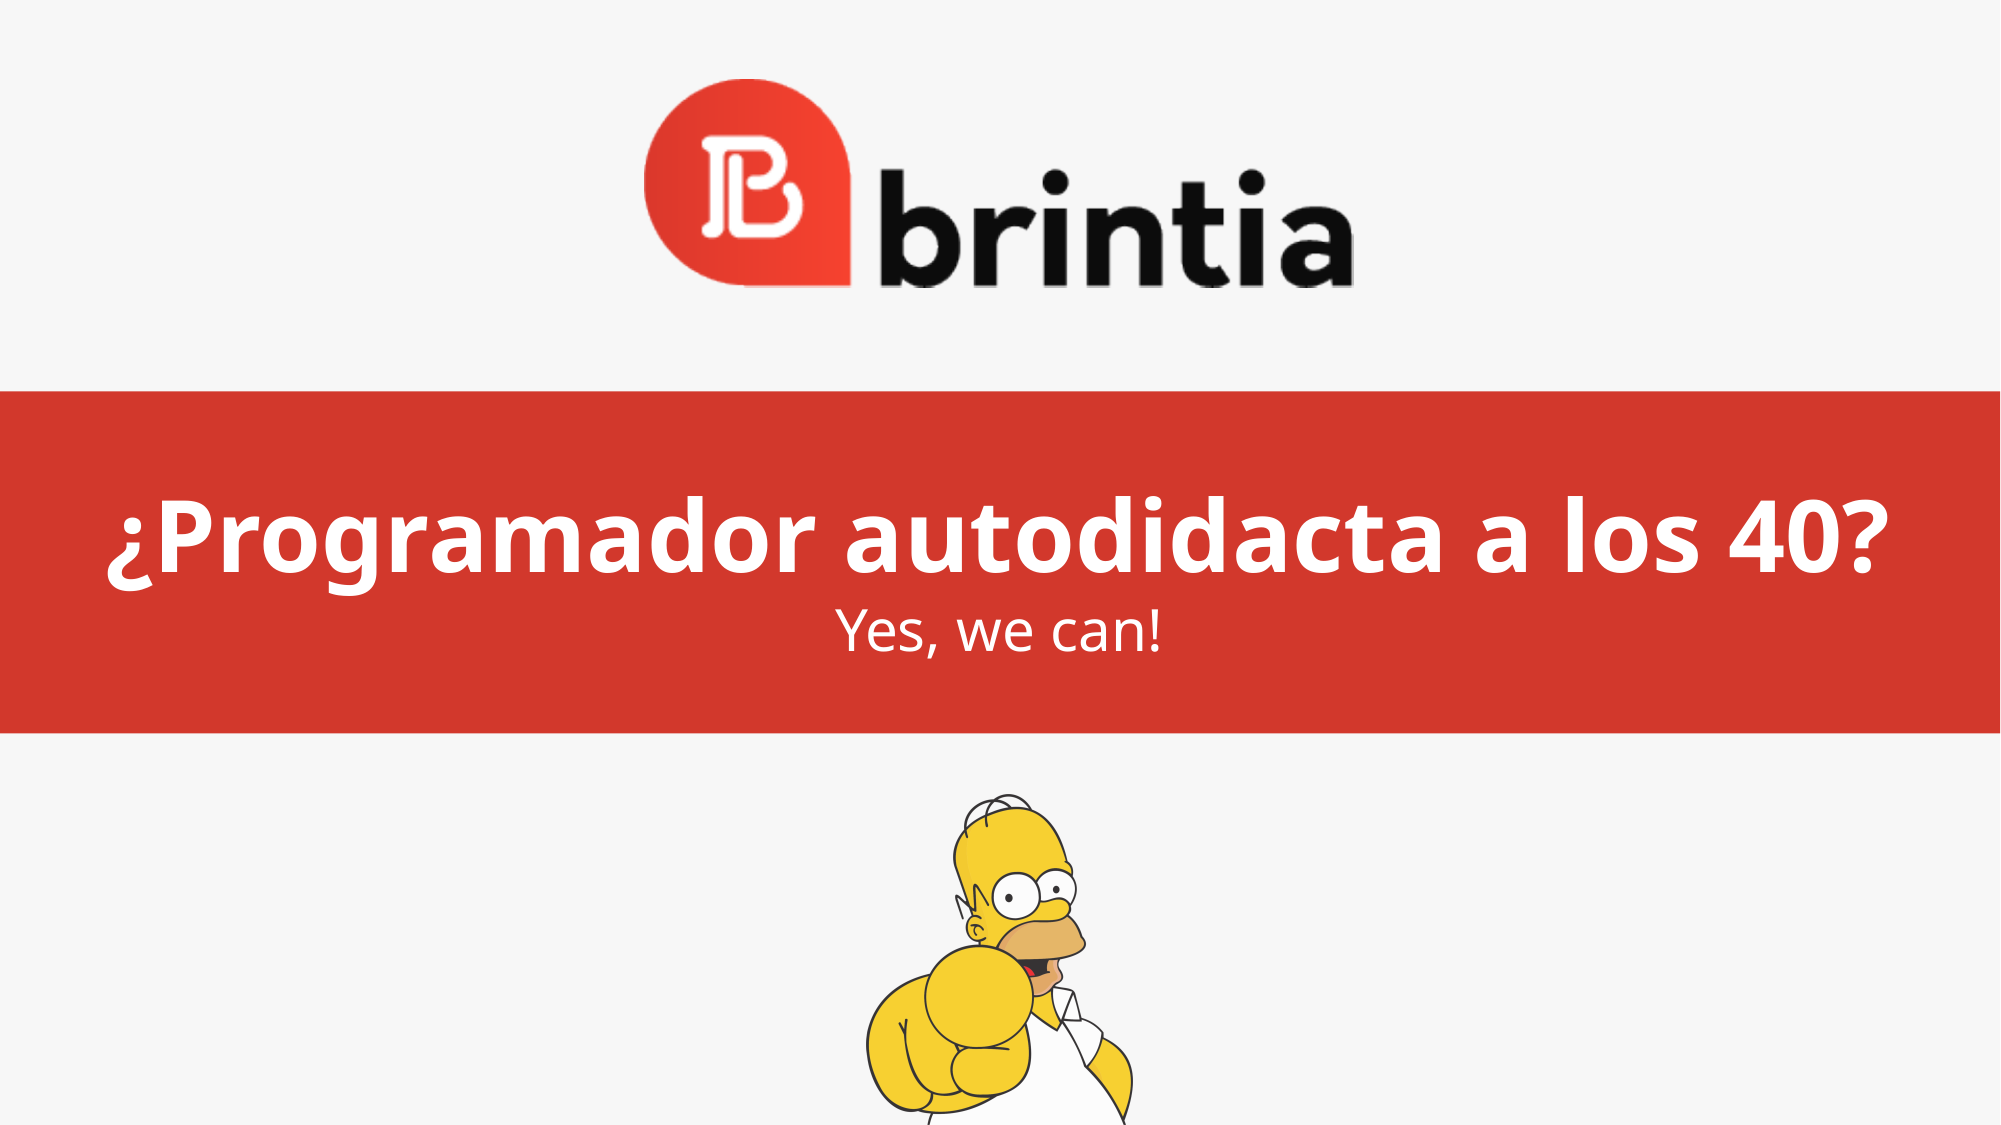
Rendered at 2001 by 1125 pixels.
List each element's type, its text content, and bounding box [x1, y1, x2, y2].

picture [644, 79, 1354, 289]
picture [865, 794, 1133, 1125]
title ¿Programador autodidacta a los 40? Yes, we can! [38, 457, 1960, 664]
